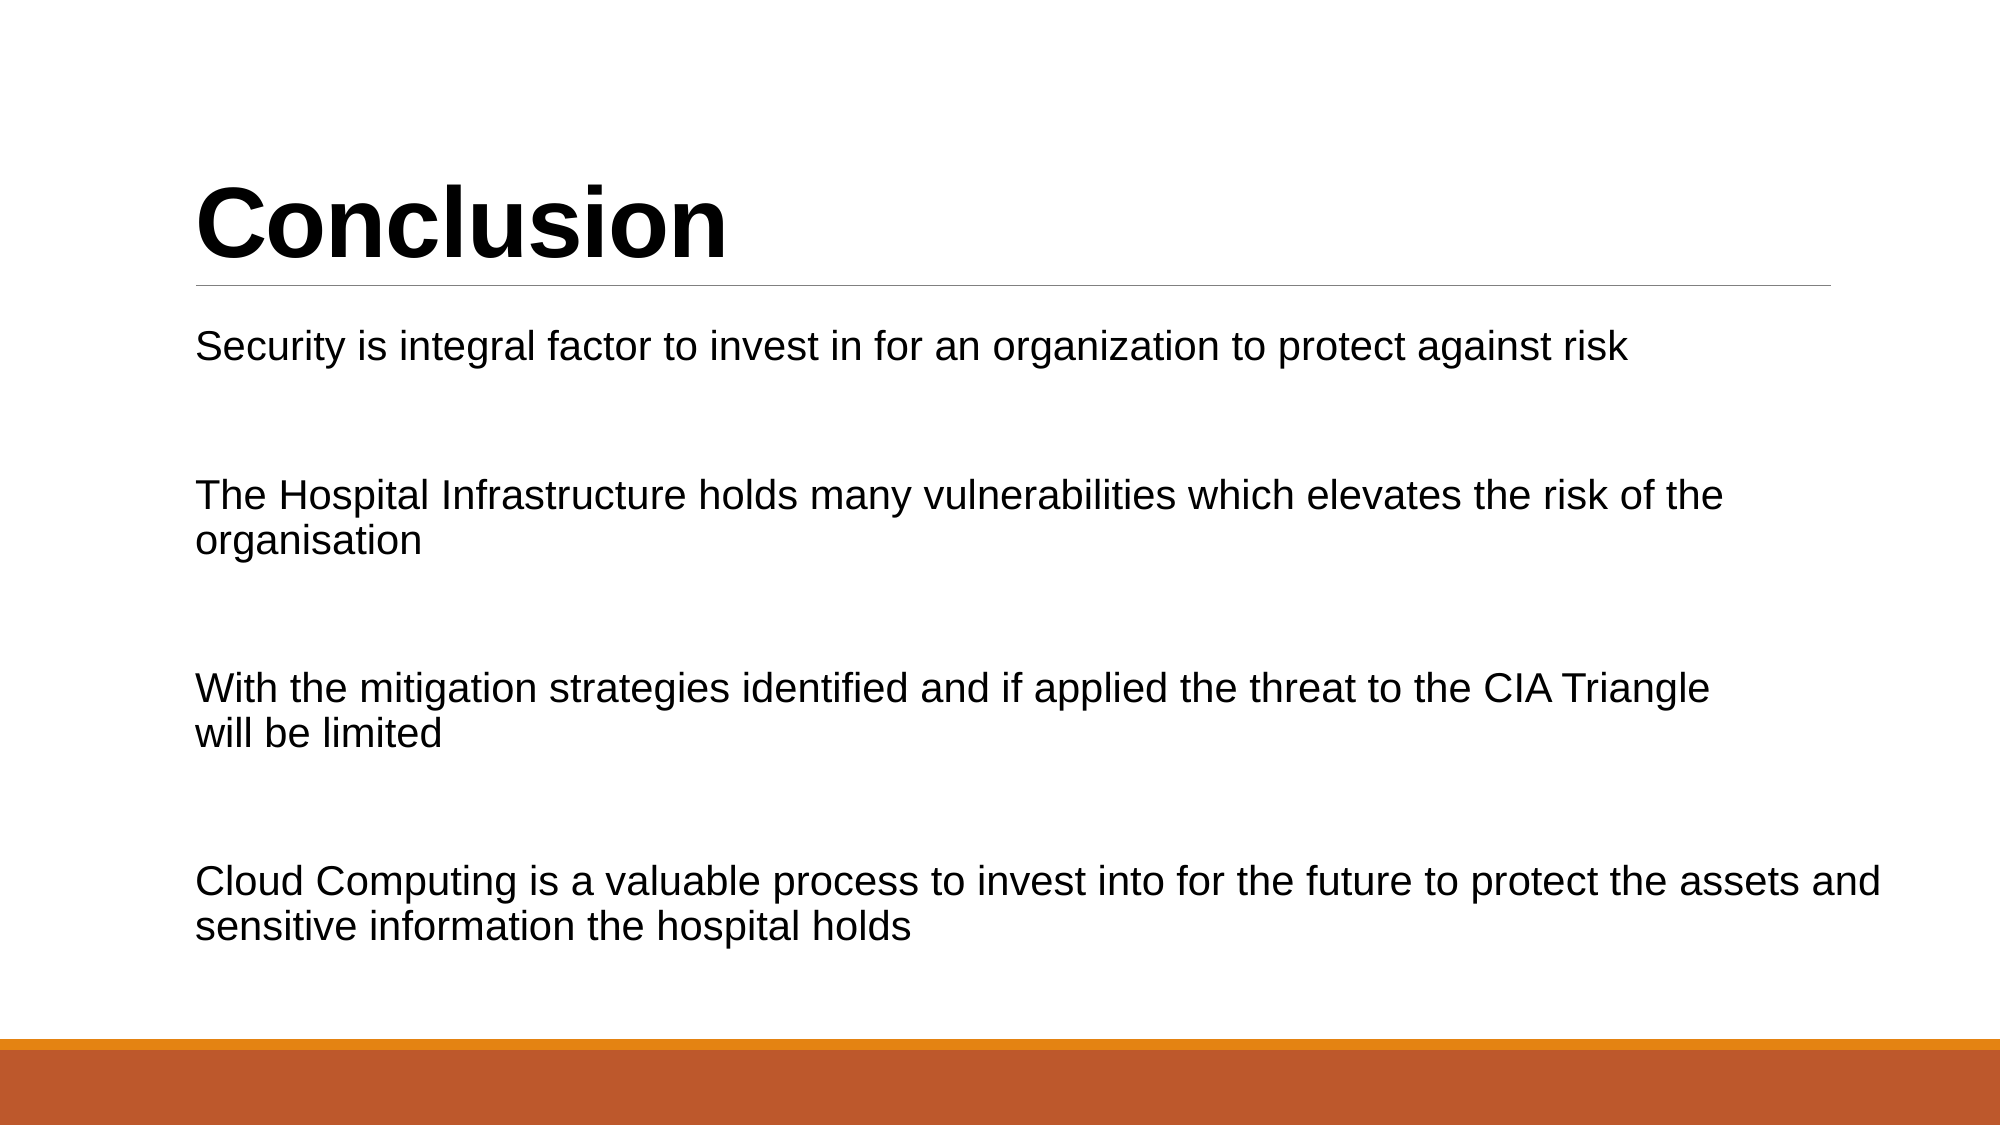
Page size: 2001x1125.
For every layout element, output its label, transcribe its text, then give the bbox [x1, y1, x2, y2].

list Security is integral factor to invest in for an organization to protect against risk The Hospital Infrastructure holds many vulnerabilities which elevates the risk of the organisation With the mitigation strategies identified and if applied the threat to the CIA Triangle will be limited Cloud Computing is a valuable process to invest into for the future to protect the assets and sensitive information the hospital holds [180, 317, 1905, 1032]
title Conclusion [180, 47, 1830, 285]
